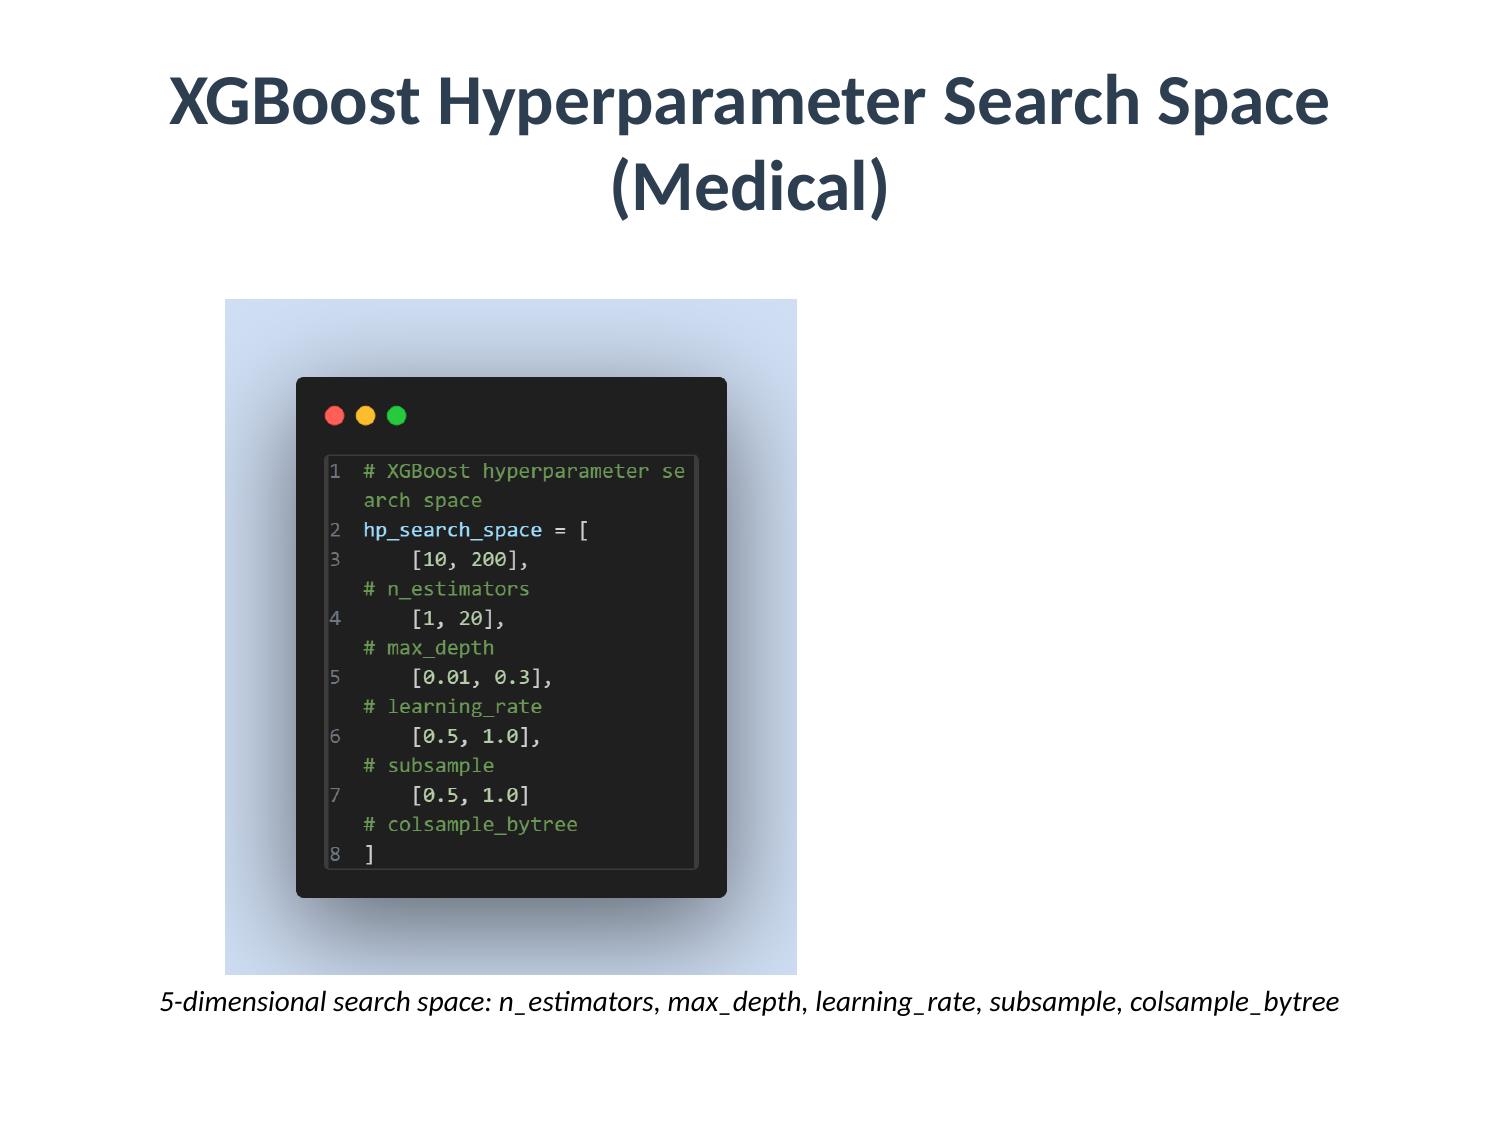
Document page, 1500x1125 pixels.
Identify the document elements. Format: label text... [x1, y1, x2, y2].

text_box 5-dimensional search space: n_estimators, max_depth, learning_rate, subsample, colsample_bytree [144, 974, 1356, 1025]
title XGBoost Hyperparameter Search Space (Medical) [75, 45, 1425, 233]
picture [224, 299, 797, 976]
